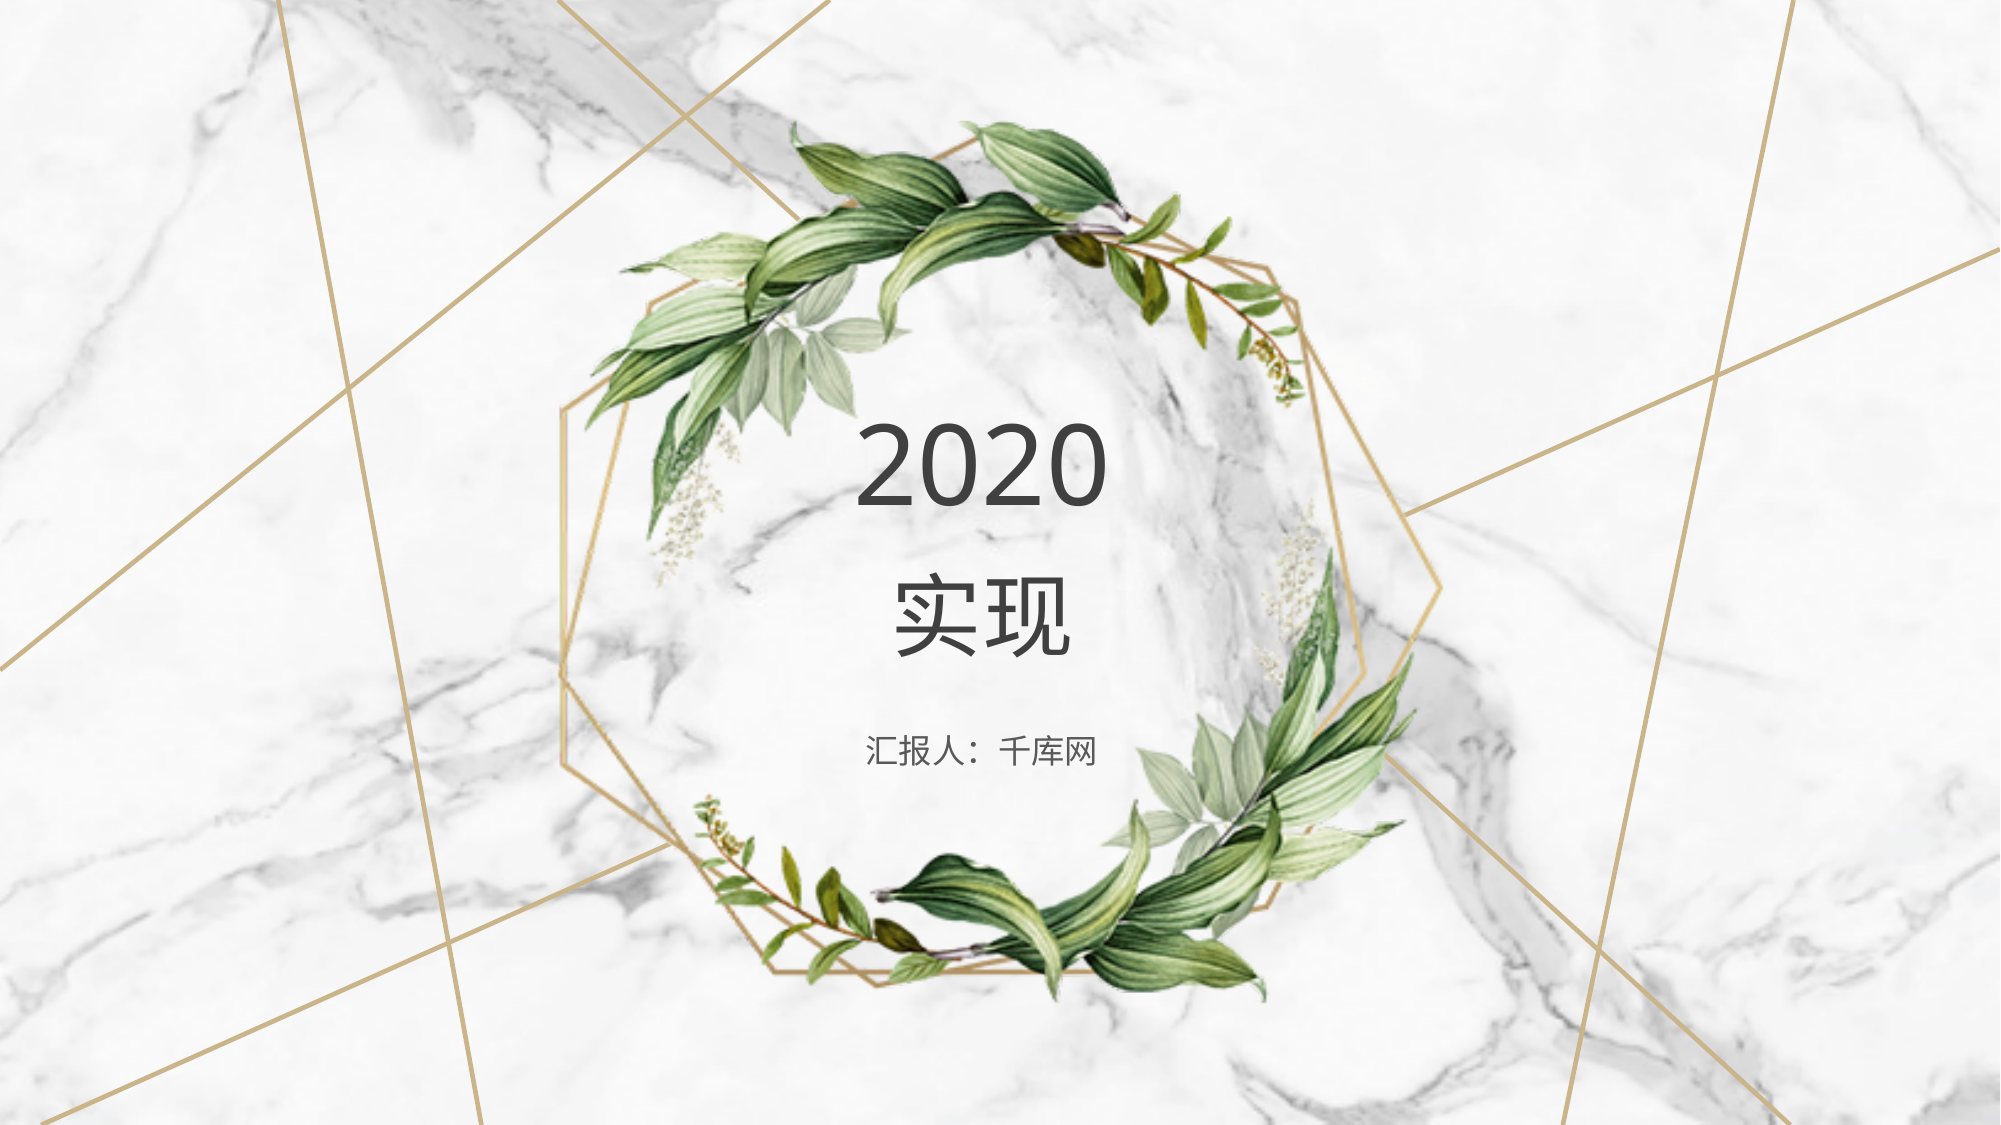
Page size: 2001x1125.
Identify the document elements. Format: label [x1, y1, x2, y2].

text_box [0, 0, 461, 1125]
picture [461, 0, 1538, 1125]
text_box [1538, 0, 2000, 1125]
